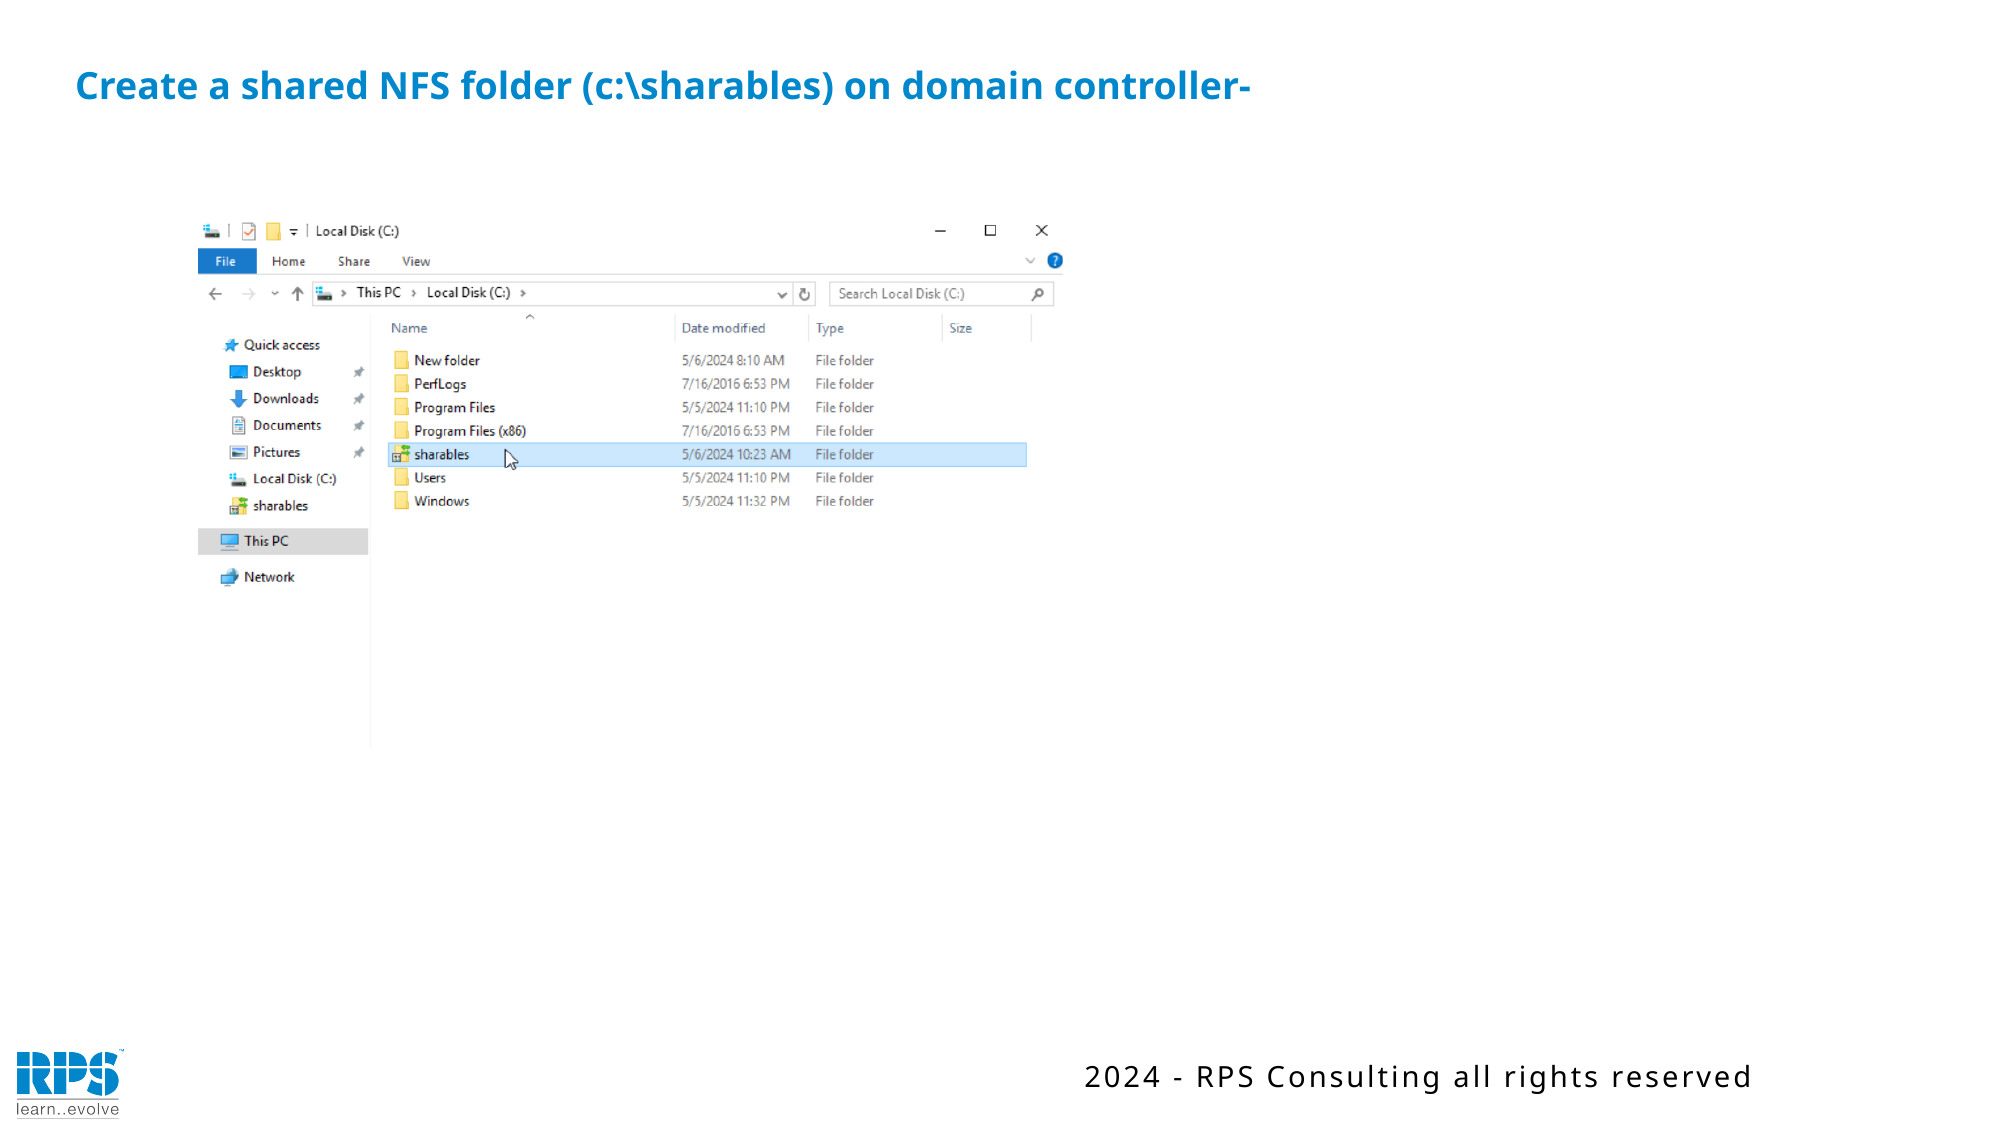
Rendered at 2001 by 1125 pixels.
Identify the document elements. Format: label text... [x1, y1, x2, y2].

text_box Create a shared NFS folder (c:\sharables) on domain controller- [60, 54, 1268, 115]
text_box 2024 - RPS Consulting all rights reserved [725, 1052, 1412, 1094]
slide_number [1412, 1042, 1863, 1103]
picture [17, 1048, 125, 1120]
picture [197, 217, 1064, 748]
